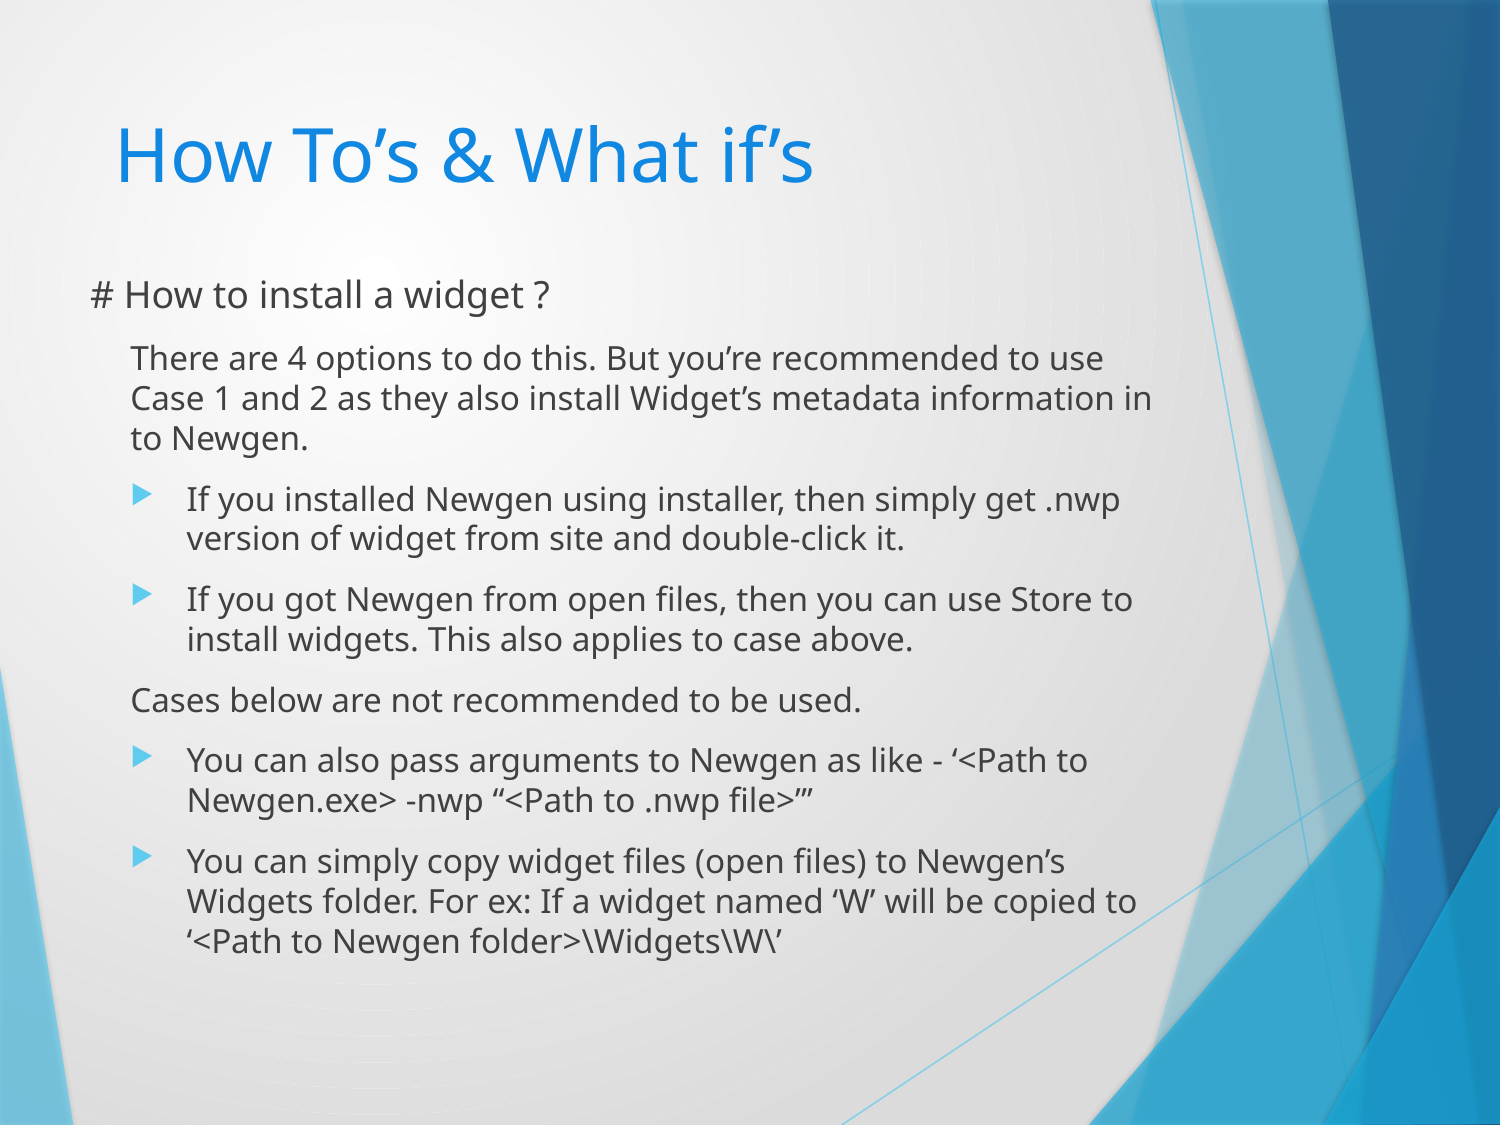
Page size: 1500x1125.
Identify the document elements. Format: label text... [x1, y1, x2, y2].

title How To’s & What if’s [99, 99, 1142, 264]
list # How to install a widget ? There are 4 options to do this. But you’re recommended to use Case 1 and 2 as they also install Widget’s metadata information in to Newgen. If you installed Newgen using installer, then simply get .nwp version of widget from site and double-click it. If you got Newgen from open files, then you can use Store to install widgets. This also applies to case above. Cases below are not recommended to be used. You can also pass arguments to Newgen as like - ‘<Path to Newgen.exe> -nwp “<Path to .nwp file>”’ You can simply copy widget files (open files) to Newgen’s Widgets folder. For ex: If a widget named ‘W’ will be copied to ‘<Path to Newgen folder>\Widgets\W\’ [75, 264, 1199, 1059]
